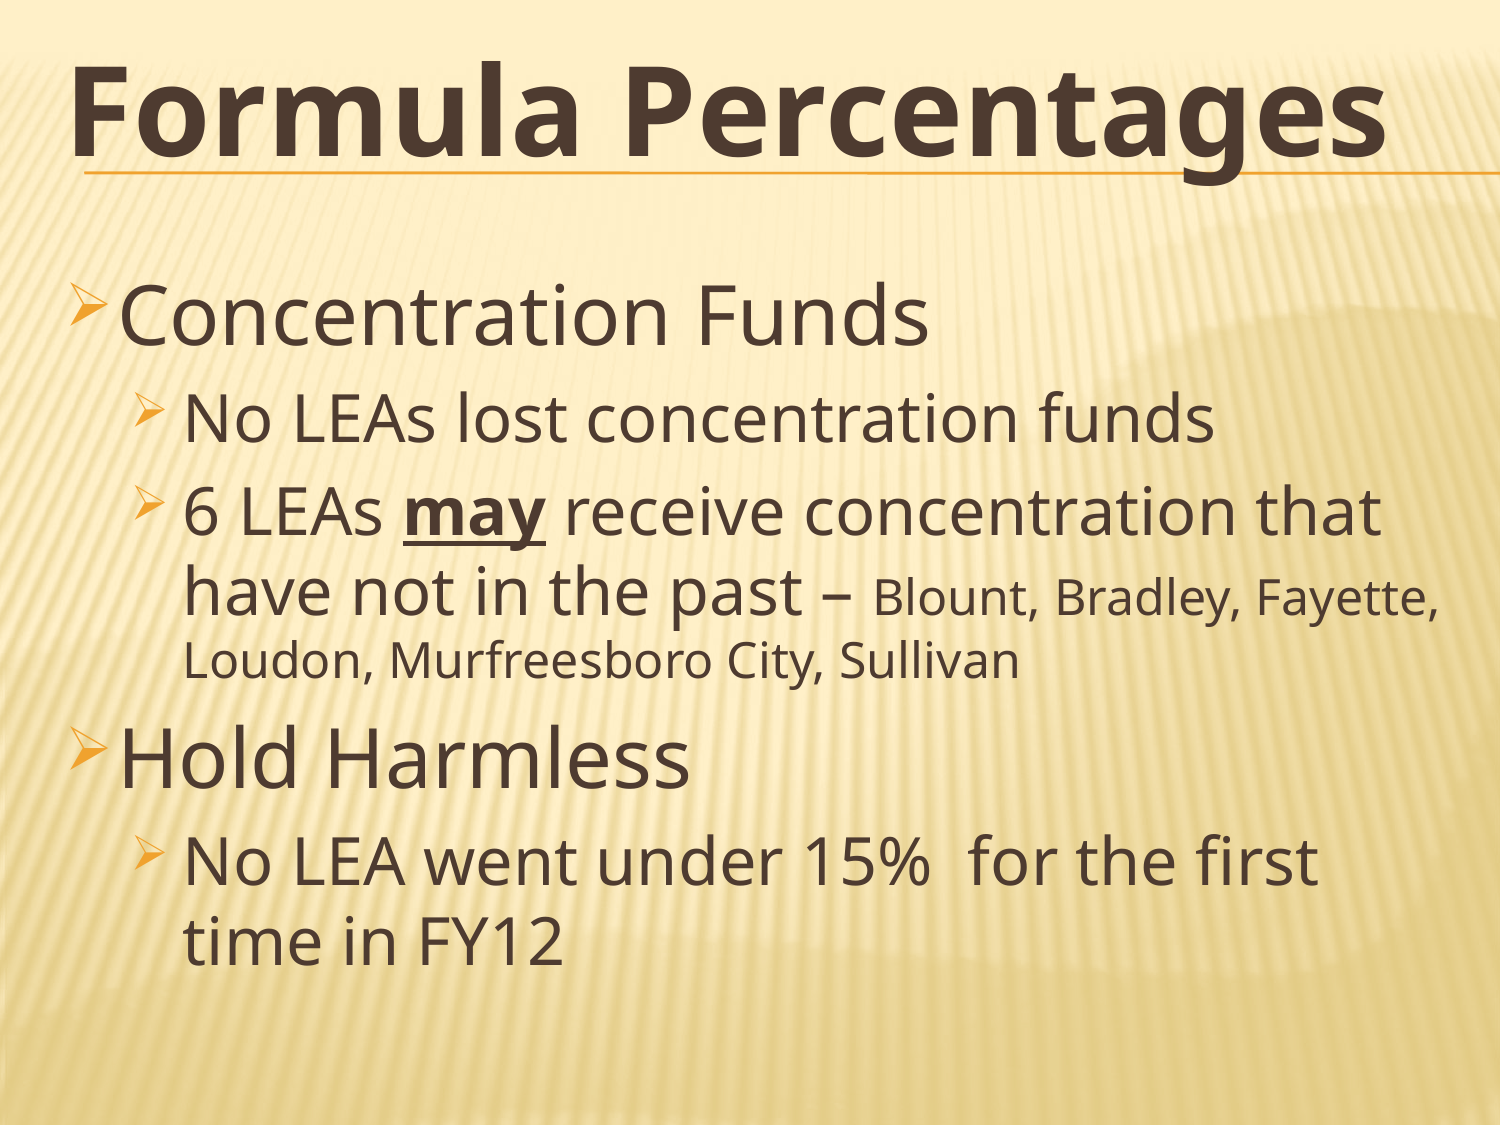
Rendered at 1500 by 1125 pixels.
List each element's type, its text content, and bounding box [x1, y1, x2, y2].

list Concentration Funds No LEAs lost concentration funds 6 LEAs may receive concentration that have not in the past – Blount, Bradley, Fayette, Loudon, Murfreesboro City, Sullivan Hold Harmless No LEA went under 15% for the first time in FY12 [49, 254, 1476, 998]
title Formula Percentages [50, 37, 1475, 175]
